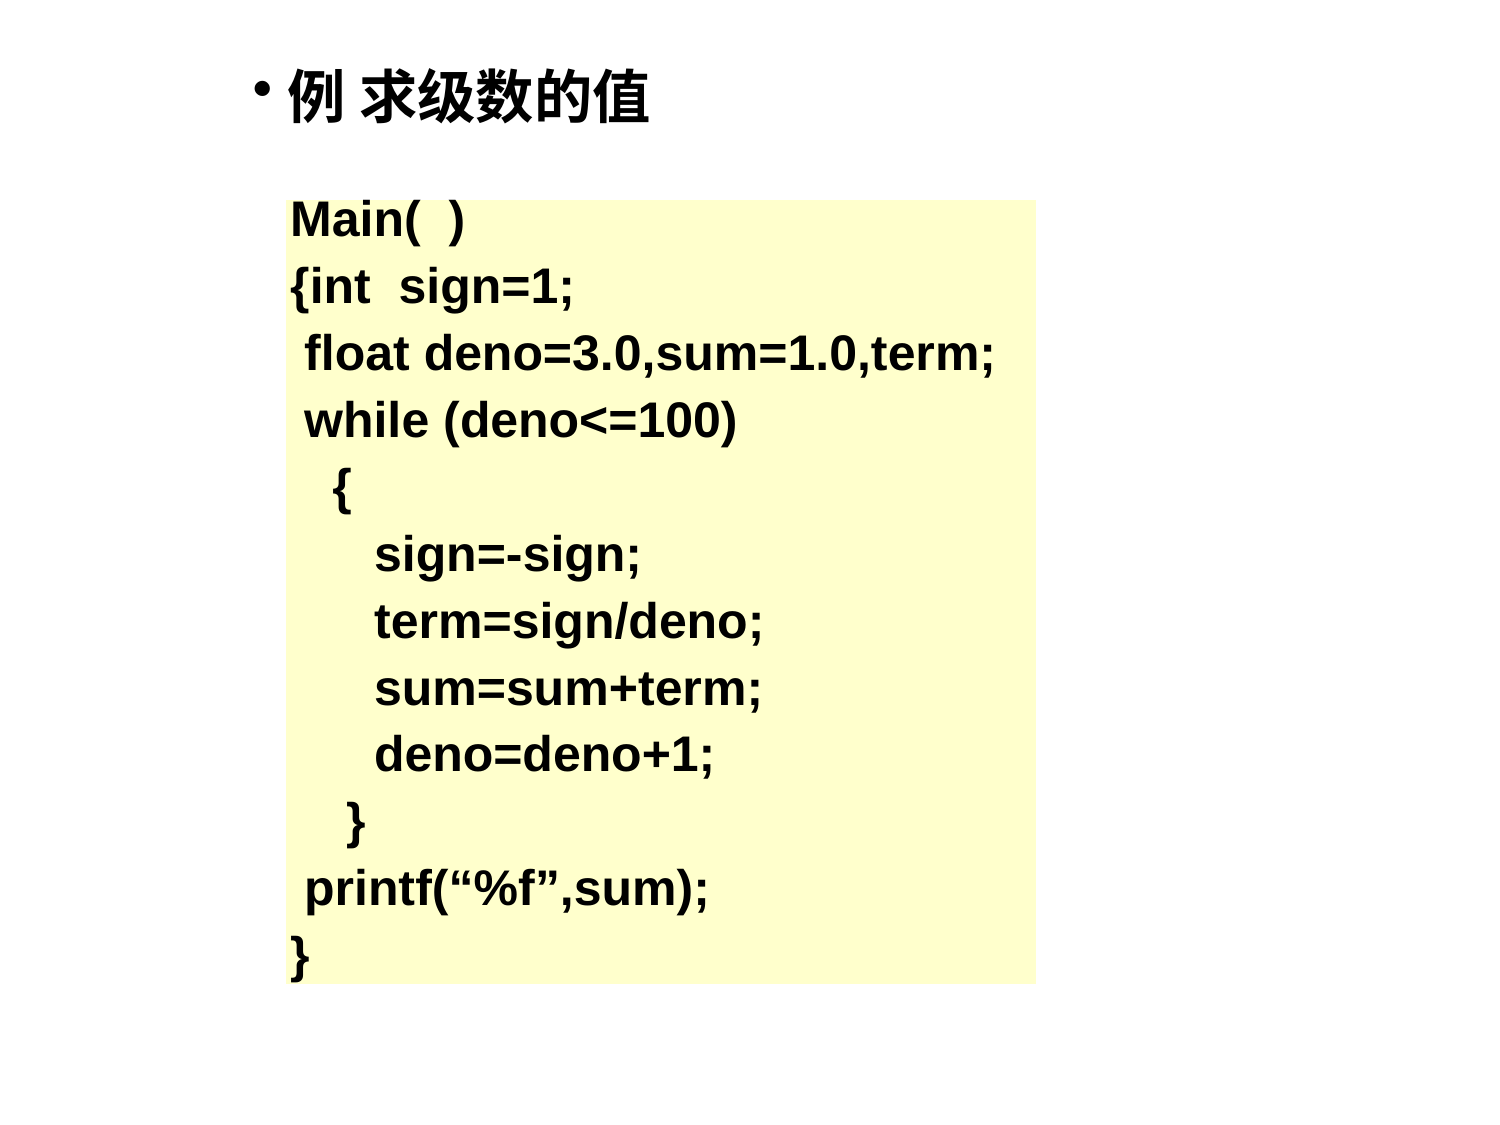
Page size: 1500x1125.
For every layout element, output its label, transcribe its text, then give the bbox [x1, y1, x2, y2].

text_box Main( ) {int sign=1; float deno=3.0,sum=1.0,term; while (deno<=100) { sign=-sign; term=sign/deno; sum=sum+term; deno=deno+1; } printf(“%f”,sum); } [286, 200, 1035, 983]
text_box 例 求级数的值 [70, 58, 833, 133]
